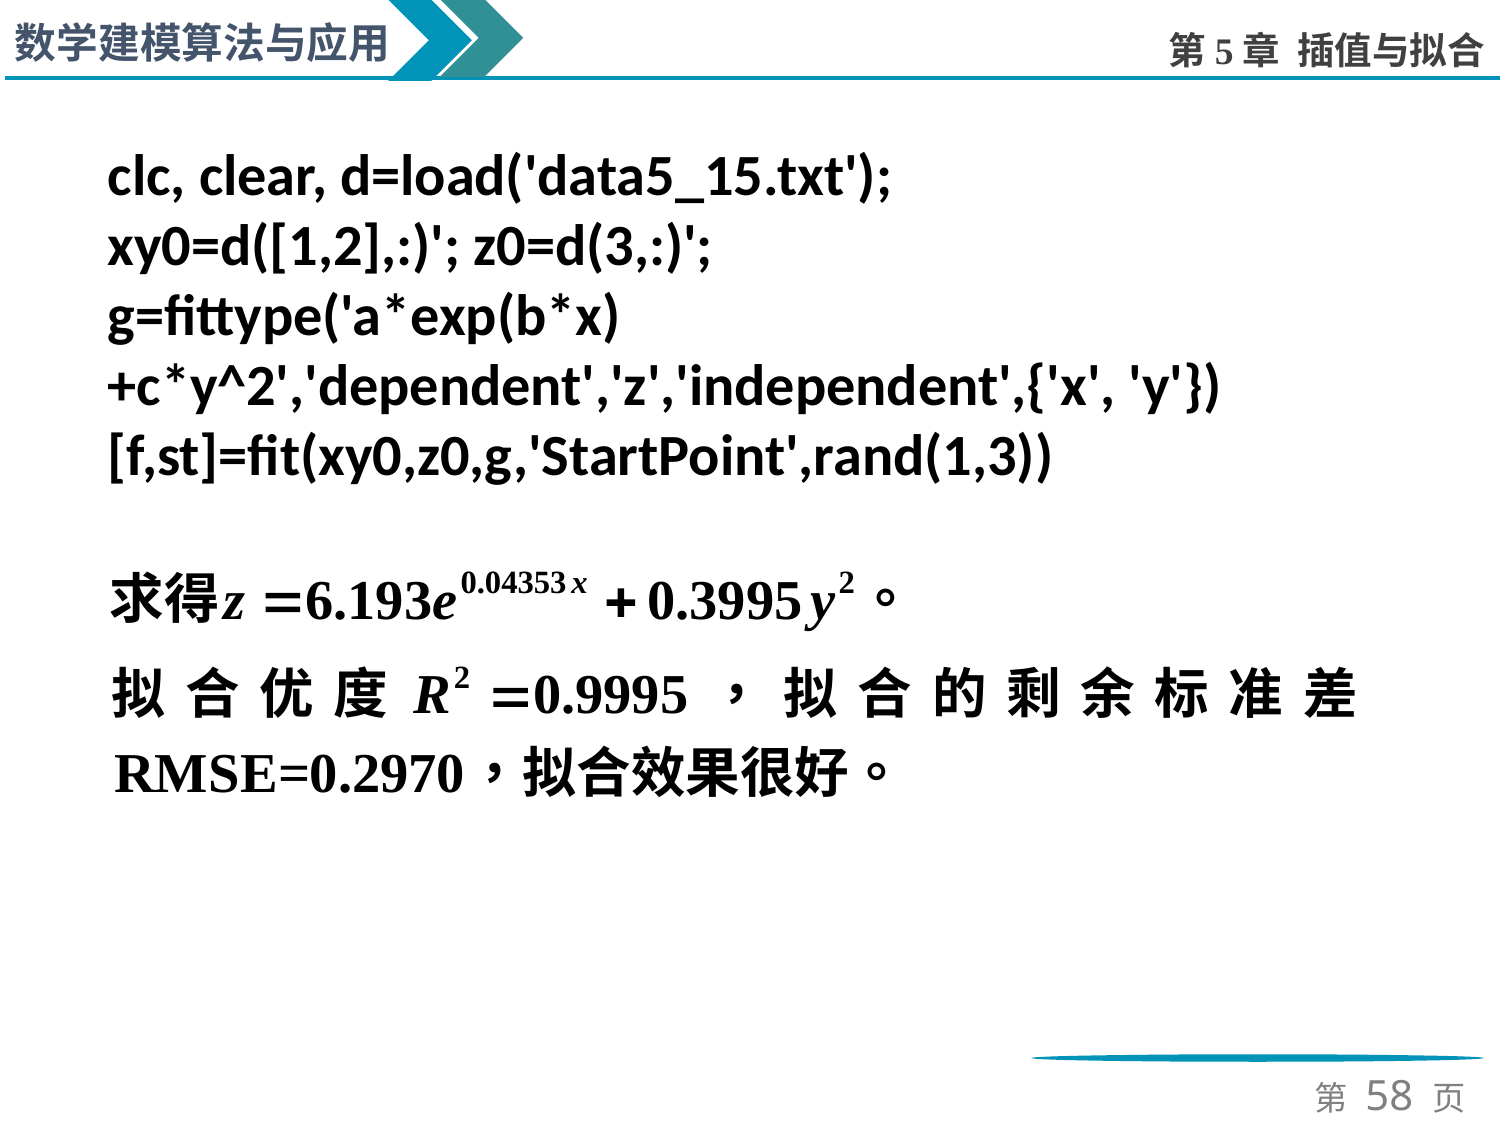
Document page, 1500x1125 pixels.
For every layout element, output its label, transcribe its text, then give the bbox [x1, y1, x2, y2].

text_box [67, 562, 1357, 1024]
text_box clc, clear, d=load('data5_15.txt'); xy0=d([1,2],:)'; z0=d(3,:)'; g=fittype('a*exp(b*x)+c*y^2','dependent','z','independent',{'x', 'y'}) [f,st]=fit(xy0,z0,g,'StartPoint',rand(1,3)) [92, 129, 1376, 495]
